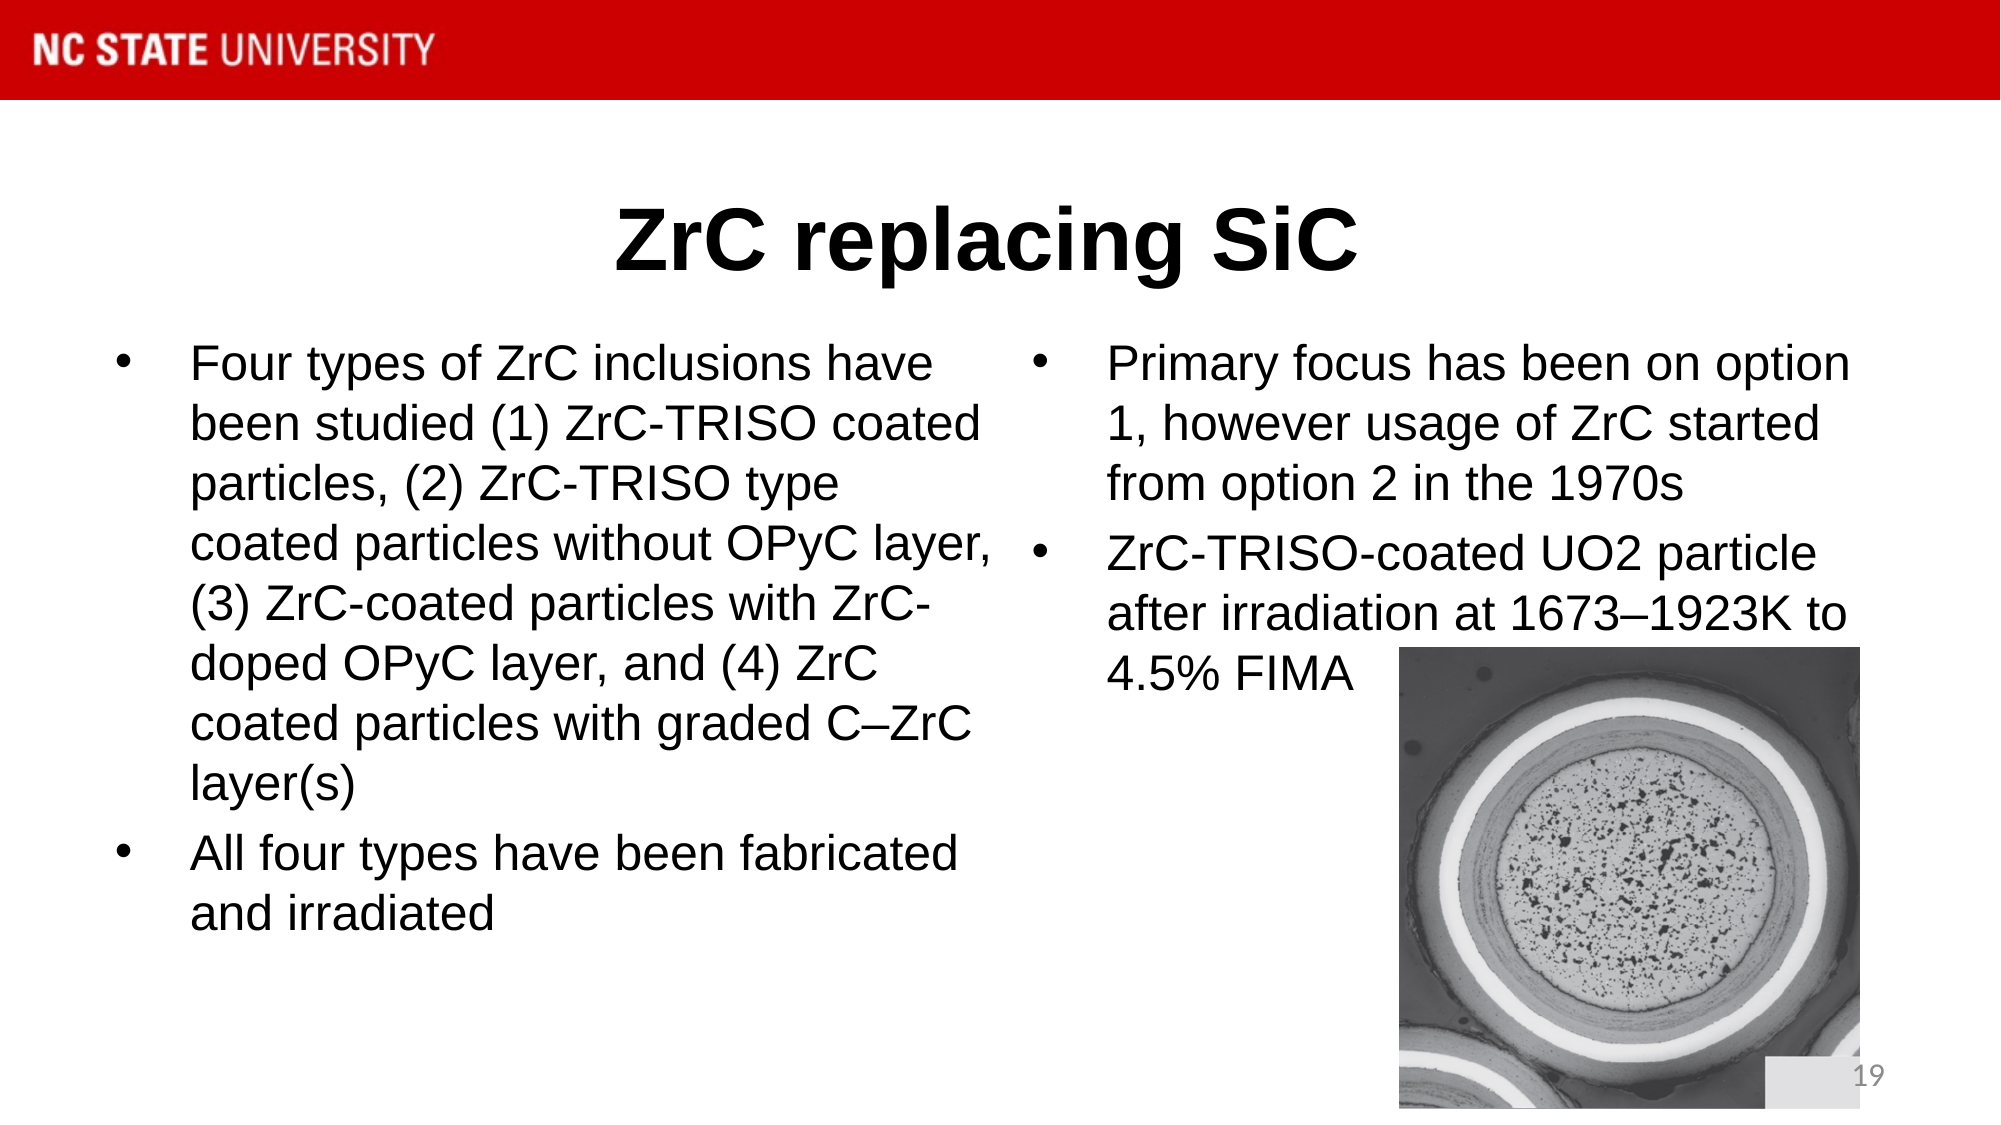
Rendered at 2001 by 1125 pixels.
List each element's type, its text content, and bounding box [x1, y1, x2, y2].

picture [1399, 647, 1861, 1109]
slide_number 19 [1865, 1042, 1900, 1103]
picture [0, 0, 2001, 100]
list Primary focus has been on option 1, however usage of ZrC started from option 2 in the 1970s ZrC-TRISO-coated UO2 particle after irradiation at 1673–1923K to 4.5% FIMA [1016, 322, 1900, 1005]
list Four types of ZrC inclusions have been studied (1) ZrC-TRISO coated particles, (2) ZrC-TRISO type coated particles without OPyC layer, (3) ZrC-coated particles with ZrC-doped OPyC layer, and (4) ZrC coated particles with graded C–ZrC layer(s) All four types have been fabricated and irradiated [99, 322, 1016, 1005]
title ZrC replacing SiC [99, 147, 1900, 322]
